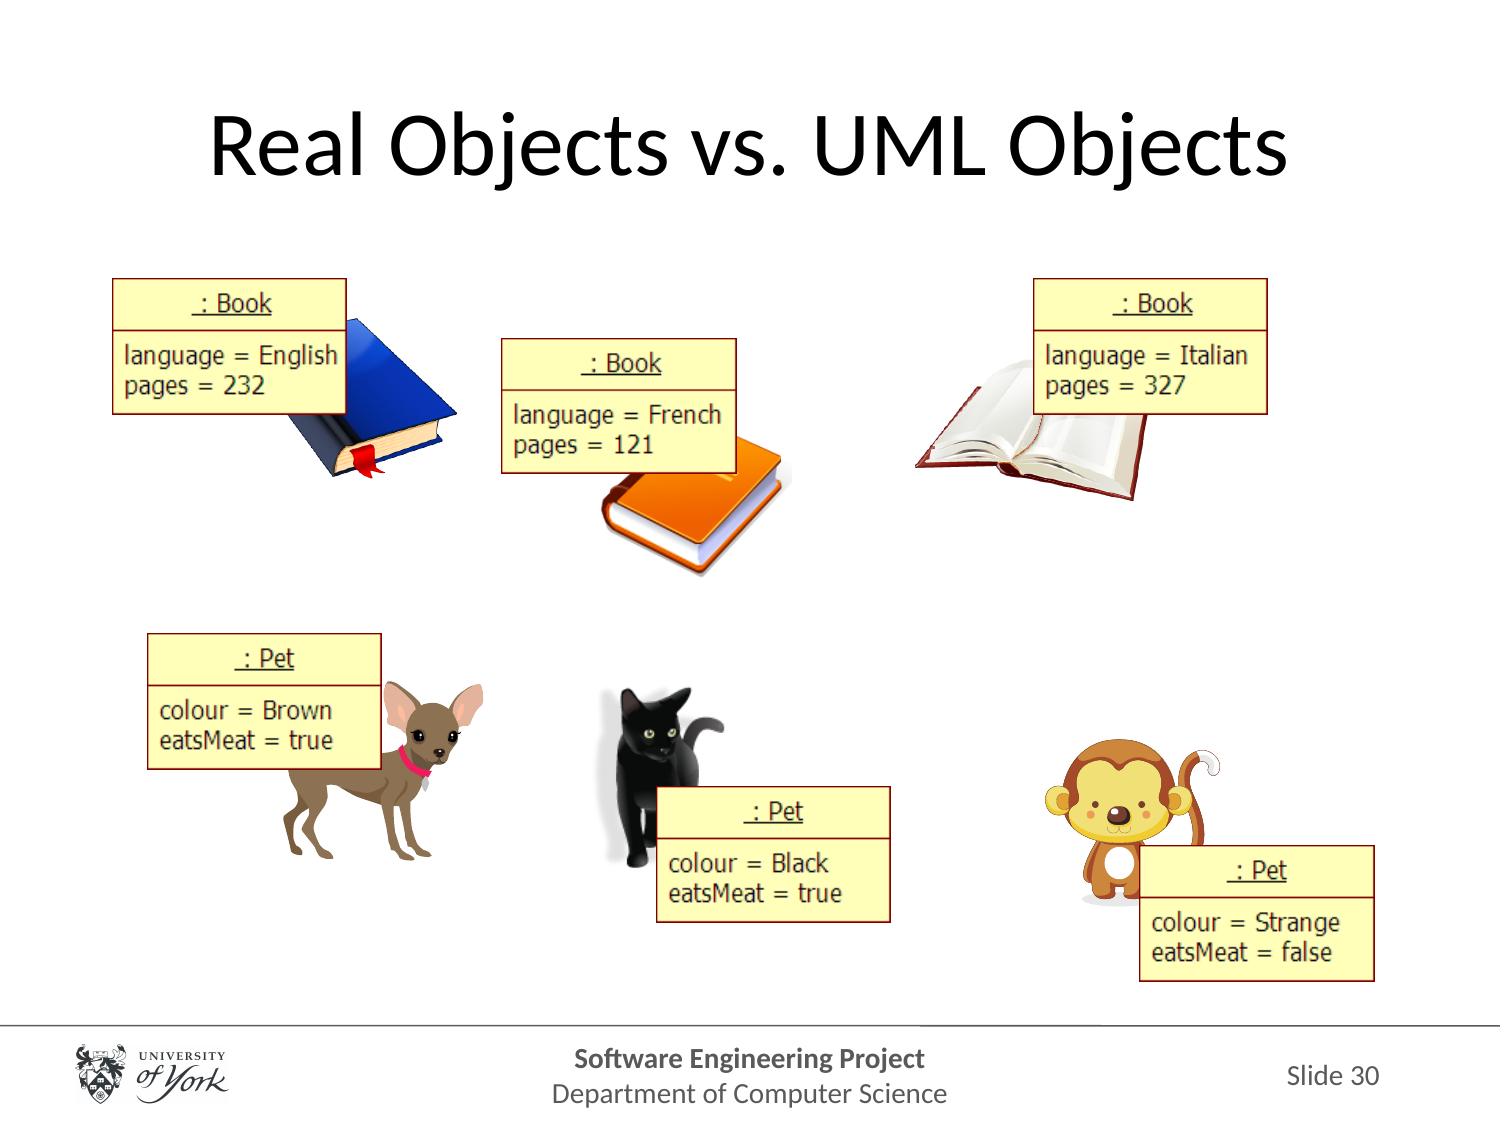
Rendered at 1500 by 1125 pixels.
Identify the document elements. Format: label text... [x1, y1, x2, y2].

picture [75, 1044, 229, 1104]
title Real Objects vs. UML Objects [75, 45, 1425, 233]
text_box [111, 278, 1375, 983]
